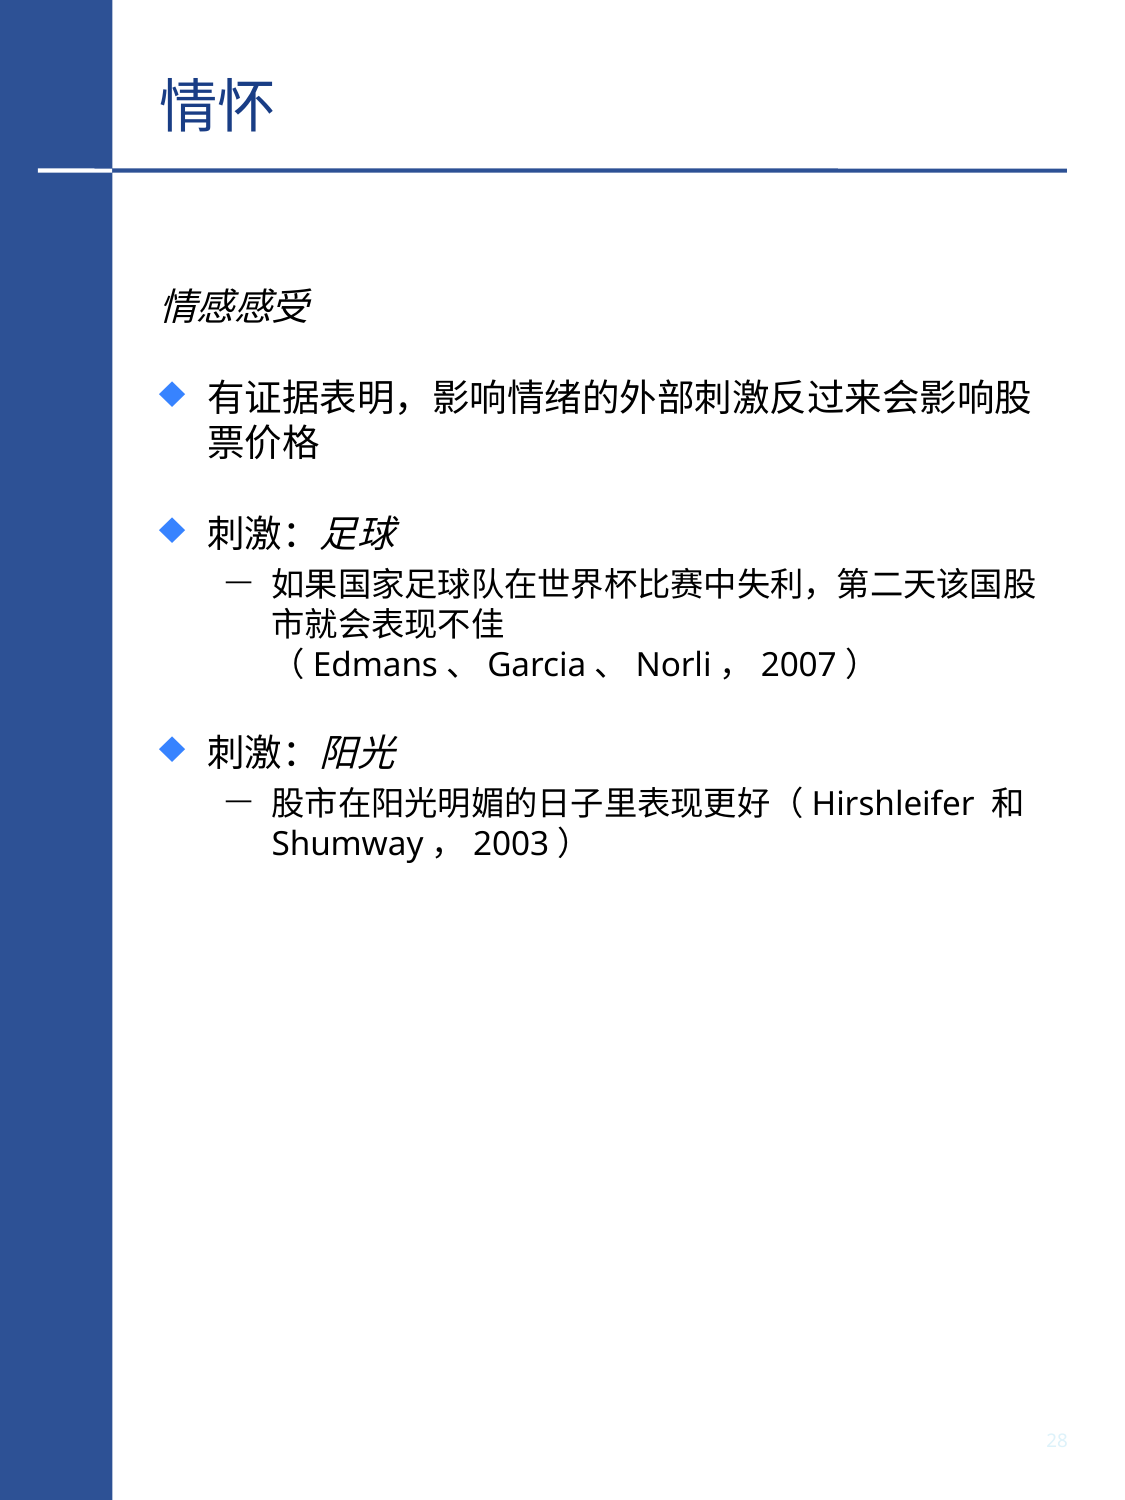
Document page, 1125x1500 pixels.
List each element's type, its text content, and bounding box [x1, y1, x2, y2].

slide_number 27 [1021, 1378, 1069, 1455]
title 情怀 [159, 54, 1069, 154]
list 情感感受 有证据表明，影响情绪的外部刺激反过来会影响股票价格 刺激：足球 如果国家足球队在世界杯比赛中失利，第二天该国股市就会表现不佳（Edmans、Garcia、Norli，2007） 刺激：阳光 股市在阳光明媚的日子里表现更好（Hirshleifer 和 Shumway，2003） [158, 283, 1069, 1317]
